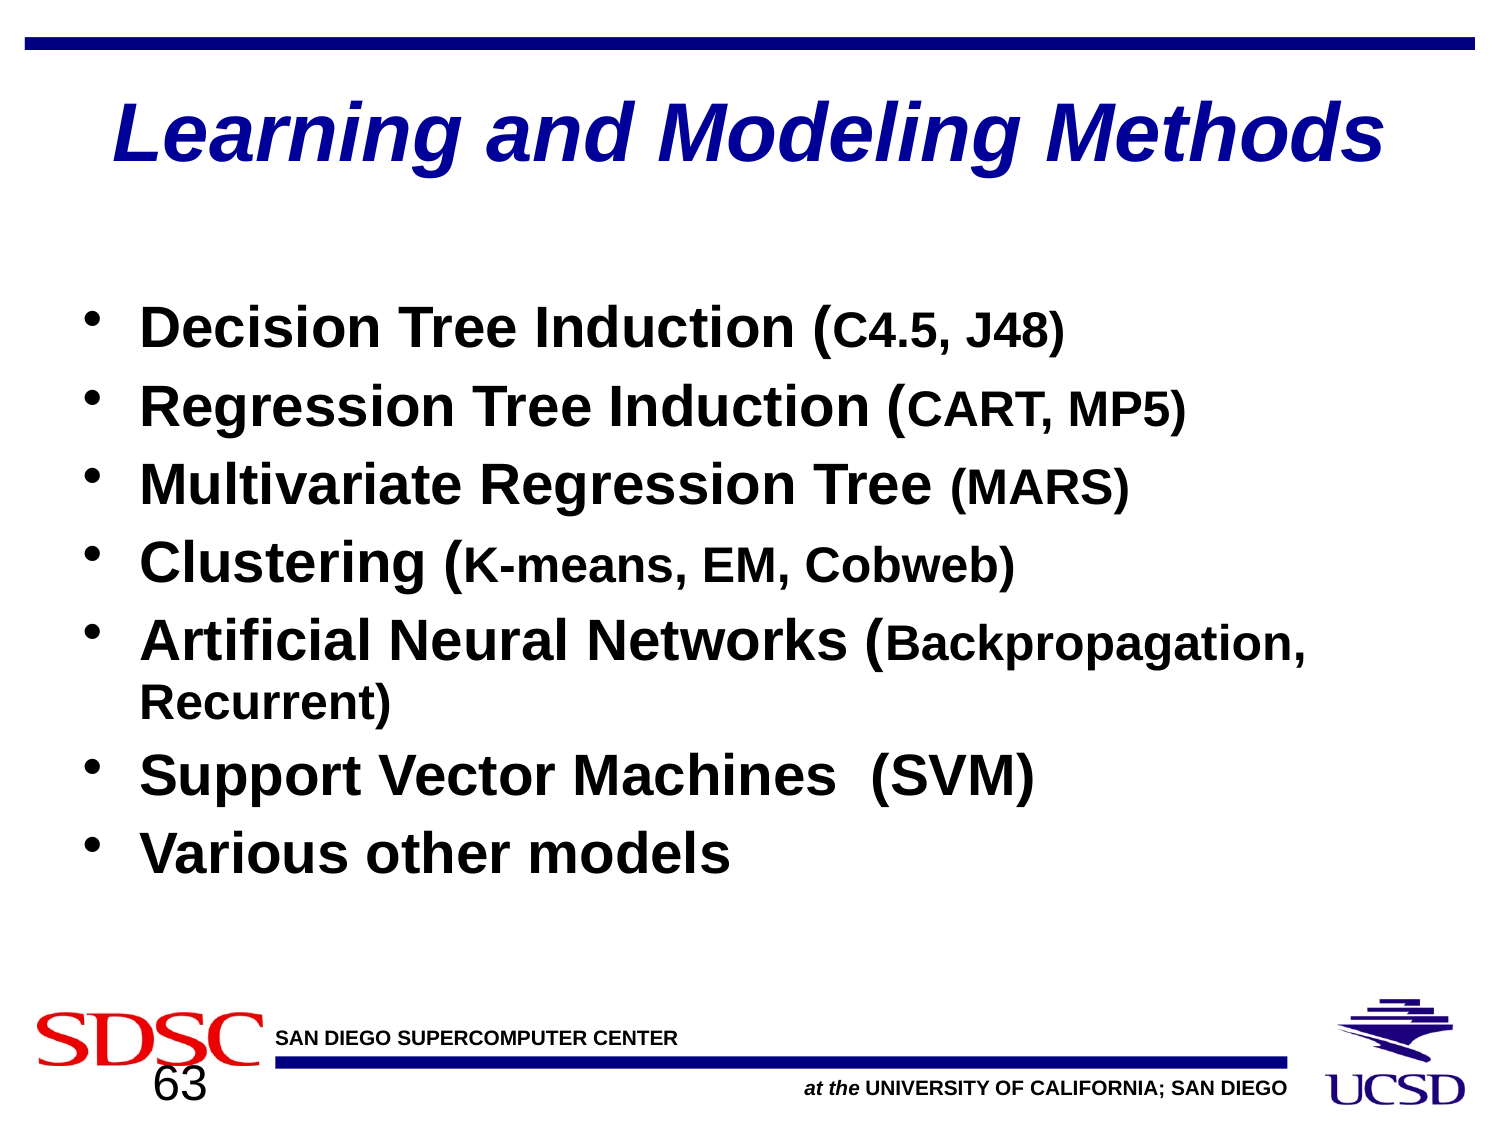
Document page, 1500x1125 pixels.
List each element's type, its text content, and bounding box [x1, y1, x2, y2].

picture [1325, 999, 1465, 1105]
slide_number 63 [23, 1043, 337, 1119]
list Decision Tree Induction (C4.5, J48) Regression Tree Induction (CART, MP5) Multivariate Regression Tree (MARS) Clustering (K-means, EM, Cobweb) Artificial Neural Networks (Backpropagation, Recurrent) Support Vector Machines (SVM) Various other models [67, 287, 1436, 1038]
title Learning and Modeling Methods [0, 75, 1500, 192]
picture [37, 1012, 263, 1043]
